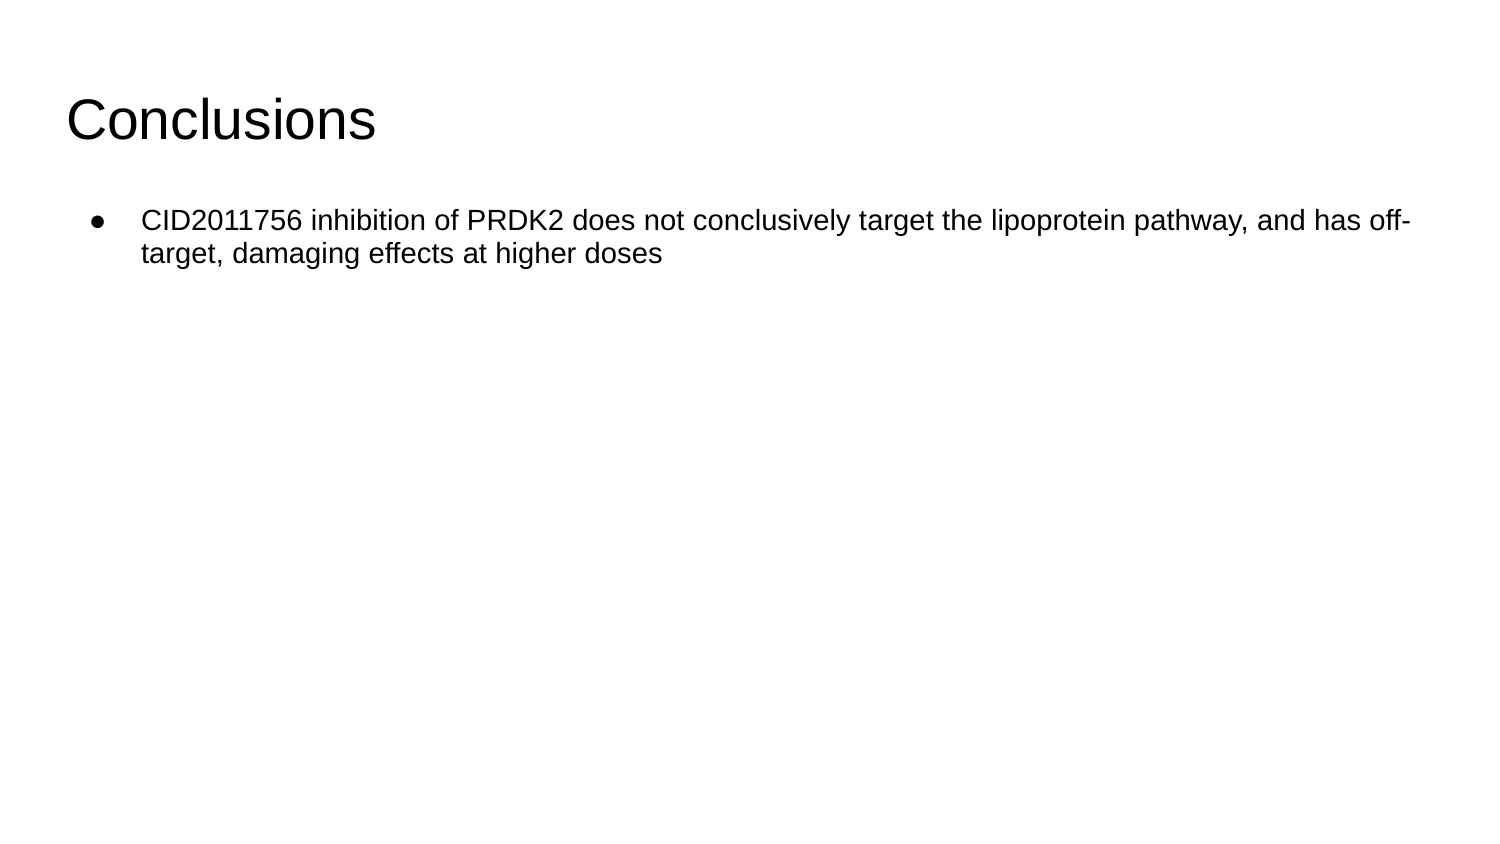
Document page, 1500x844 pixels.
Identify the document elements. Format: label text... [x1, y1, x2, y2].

list CID2011756 inhibition of PRDK2 does not conclusively target the lipoprotein pathway, and has off-target, damaging effects at higher doses [51, 189, 1449, 750]
title Conclusions [51, 72, 1449, 167]
